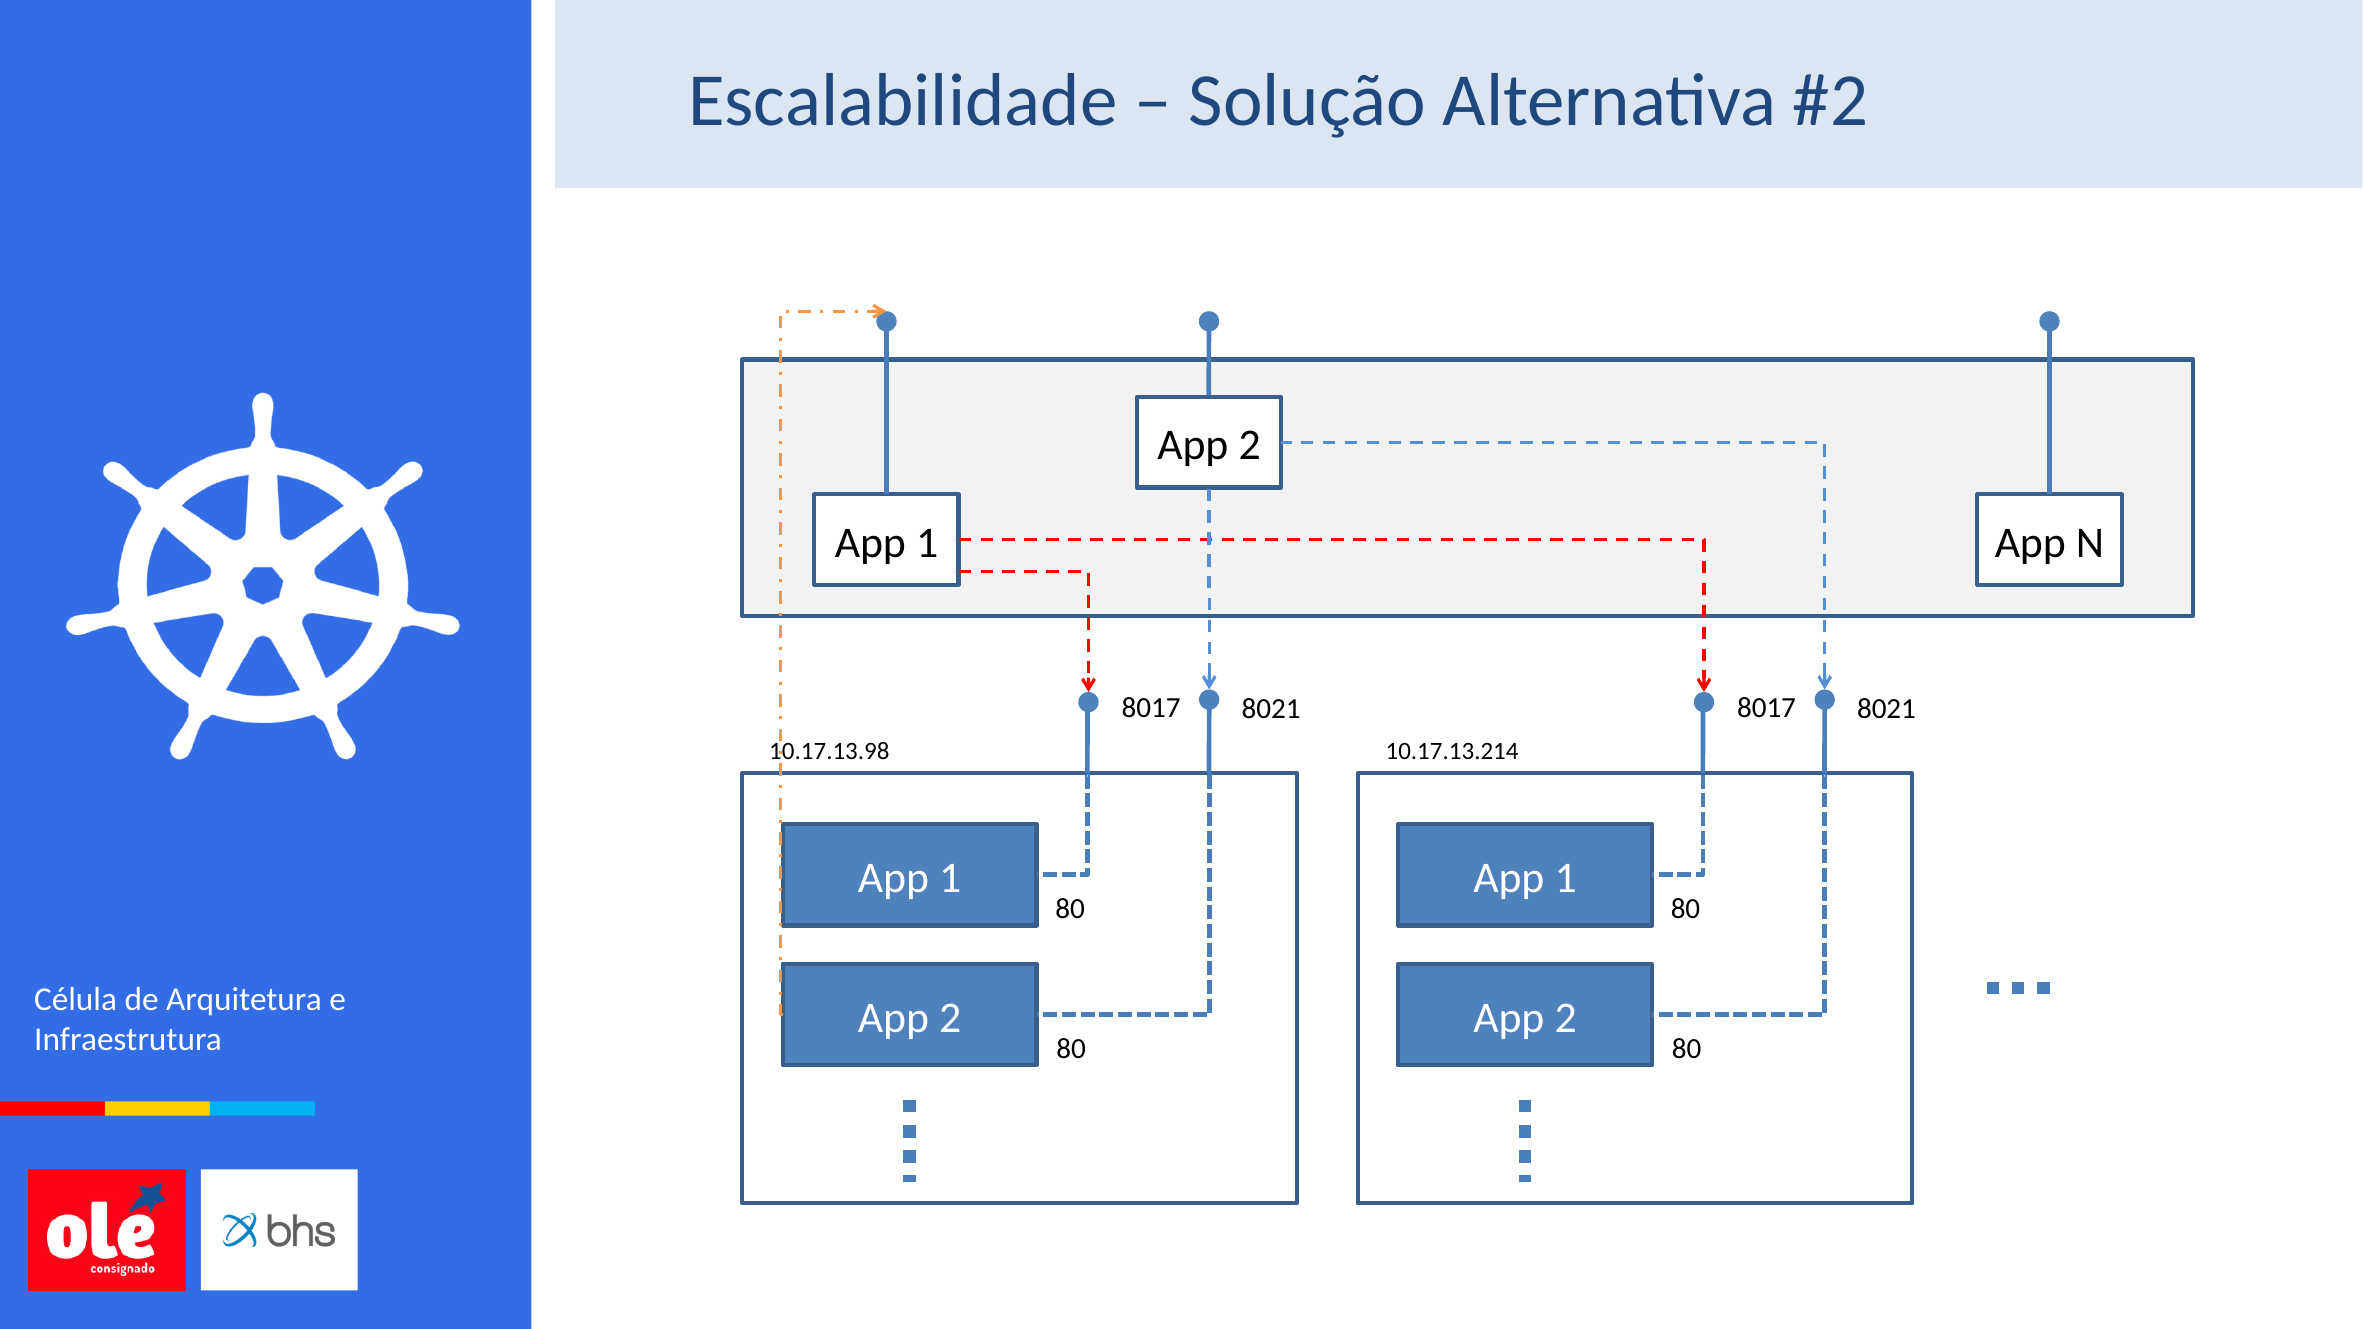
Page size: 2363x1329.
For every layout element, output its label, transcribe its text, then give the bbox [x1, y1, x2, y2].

text_box Célula de Arquitetura e Infraestrutura [19, 970, 461, 1065]
text_box [553, 0, 2363, 190]
text_box Escalabilidade – Solução Alternativa #2 [673, 42, 1885, 148]
picture [27, 120, 500, 1019]
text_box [0, 1101, 316, 1116]
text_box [27, 1169, 358, 1291]
text_box [0, 0, 534, 1329]
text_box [741, 310, 2194, 1204]
